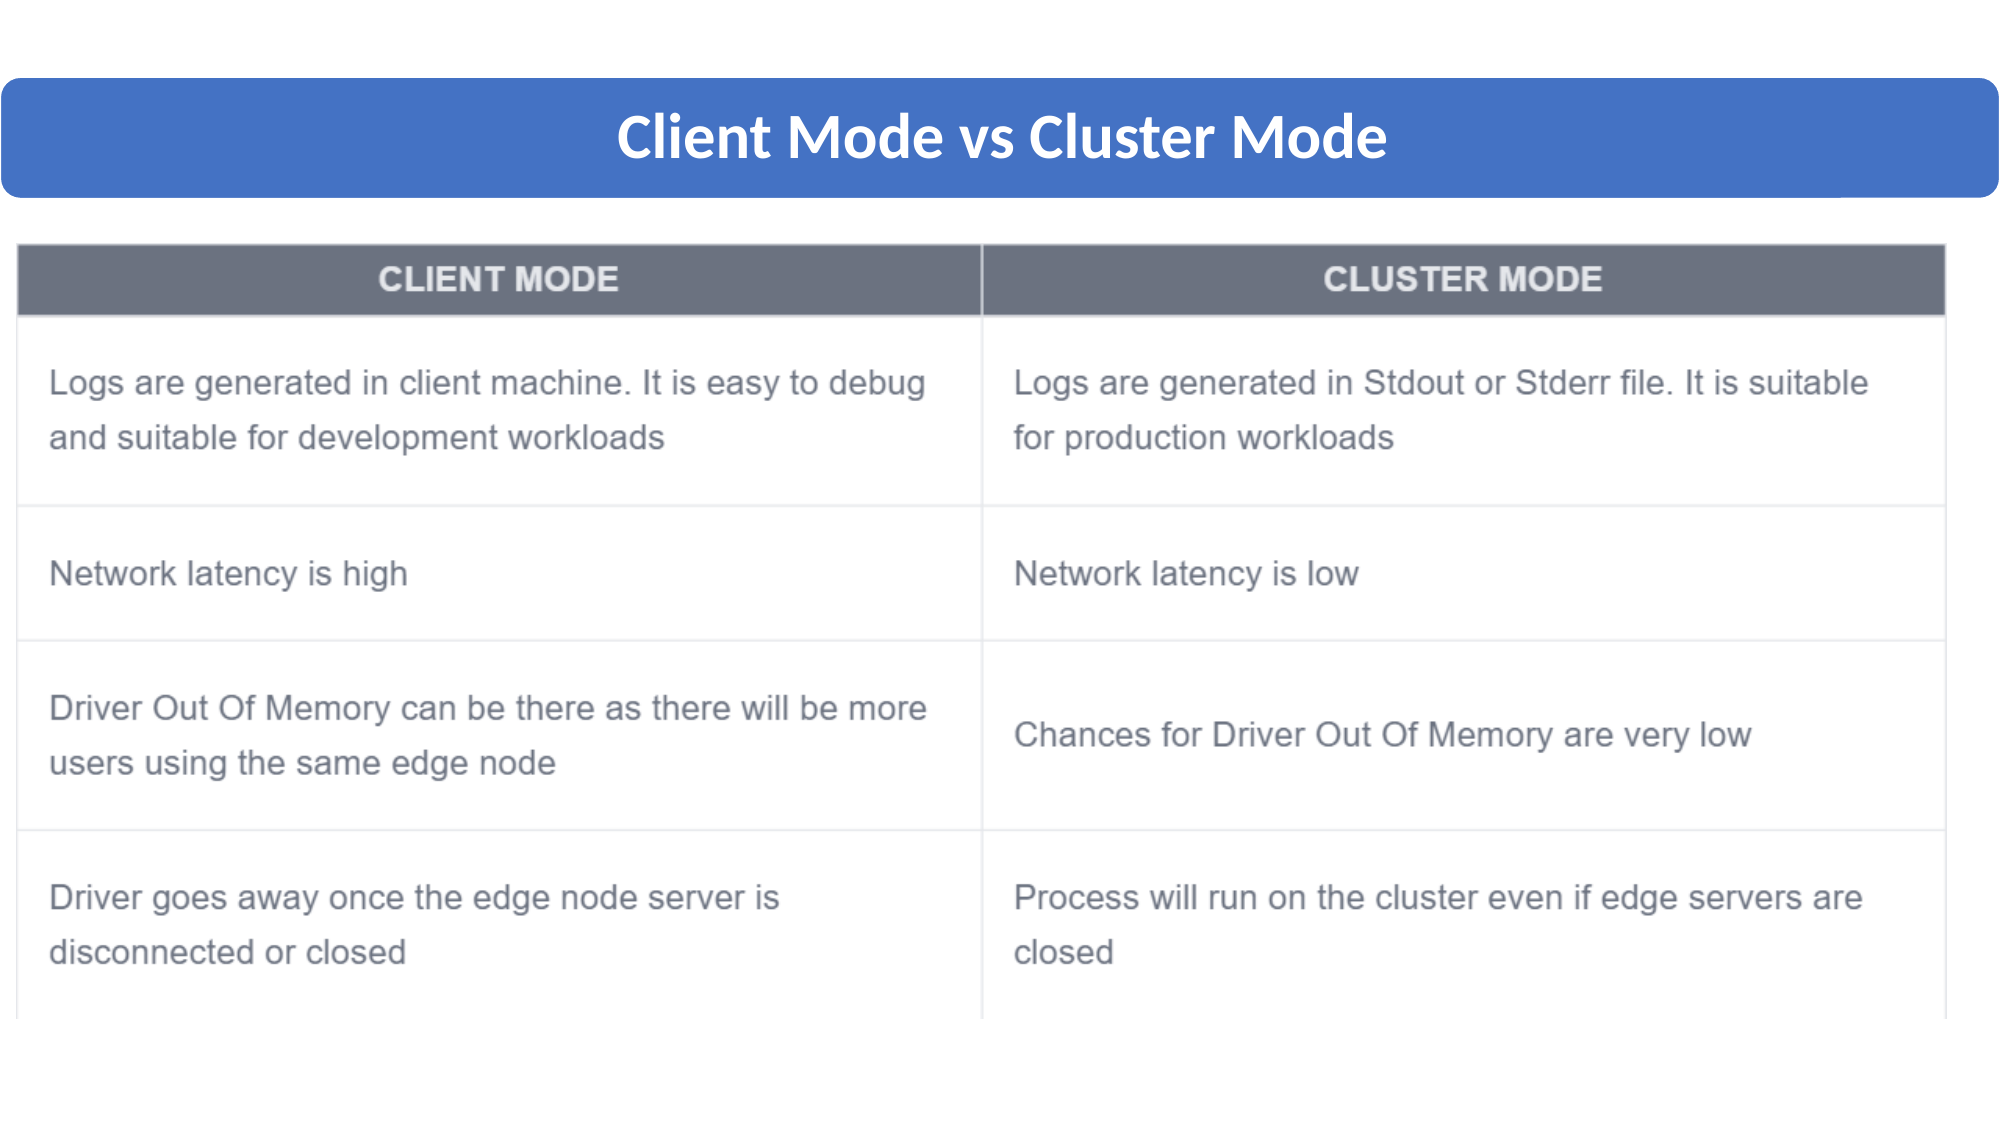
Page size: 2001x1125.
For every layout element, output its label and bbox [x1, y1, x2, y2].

text_box [0, 75, 2000, 200]
picture [16, 243, 1947, 1019]
